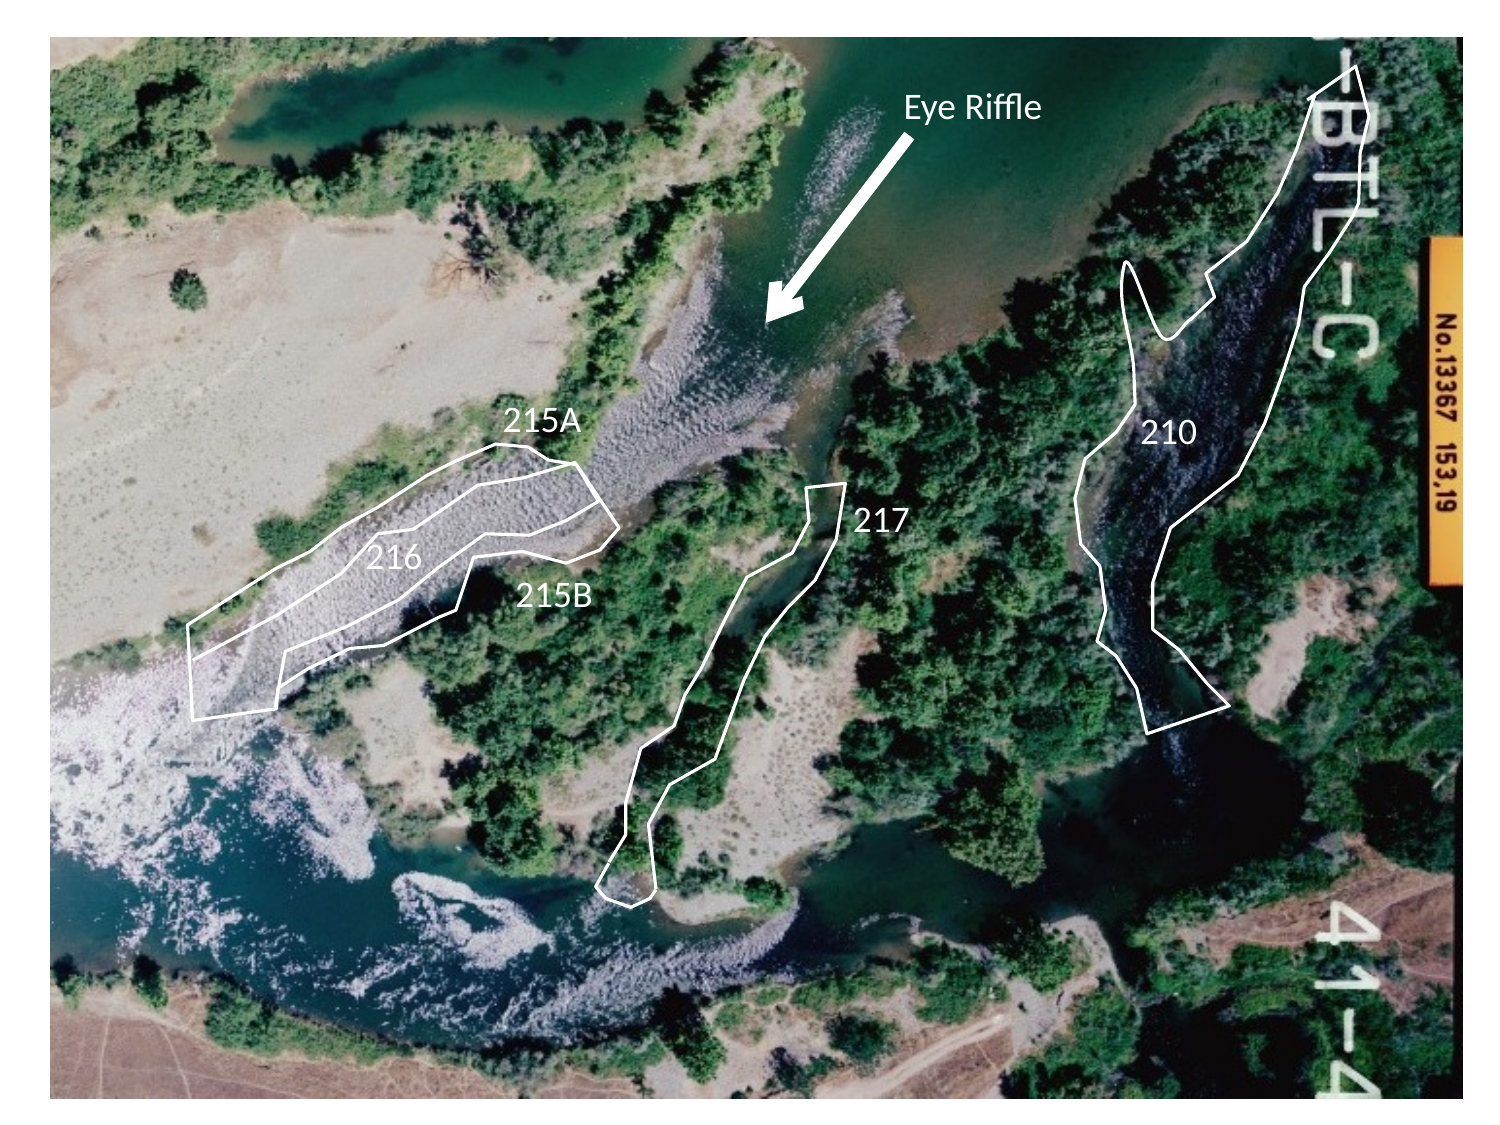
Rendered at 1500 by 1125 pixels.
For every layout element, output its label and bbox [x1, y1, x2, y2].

picture [49, 37, 1463, 1099]
text_box [765, 135, 910, 324]
